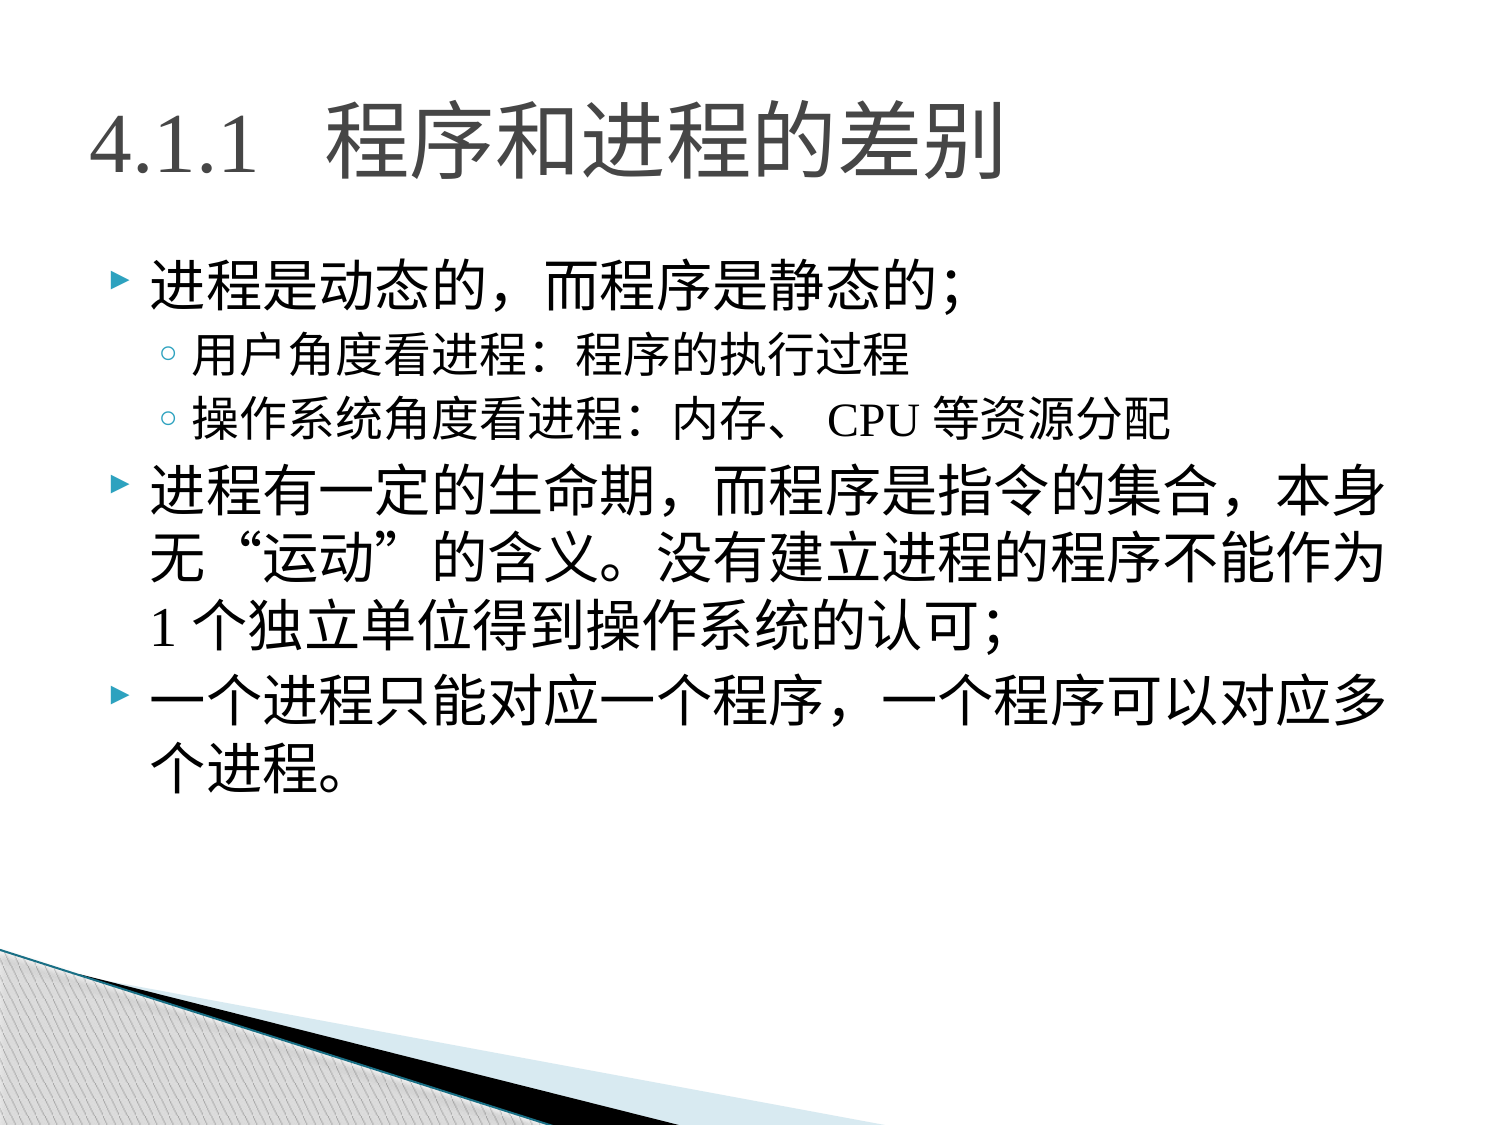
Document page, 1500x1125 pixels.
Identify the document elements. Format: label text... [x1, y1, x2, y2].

title 4.1.1 程序和进程的差别 [75, 45, 1425, 233]
list 进程是动态的，而程序是静态的； 用户角度看进程：程序的执行过程 操作系统角度看进程：内存、CPU等资源分配 进程有一定的生命期，而程序是指令的集合，本身无“运动”的含义。没有建立进程的程序不能作为1个独立单位得到操作系统的认可； 一个进程只能对应一个程序，一个程序可以对应多个进程。 [75, 243, 1425, 986]
